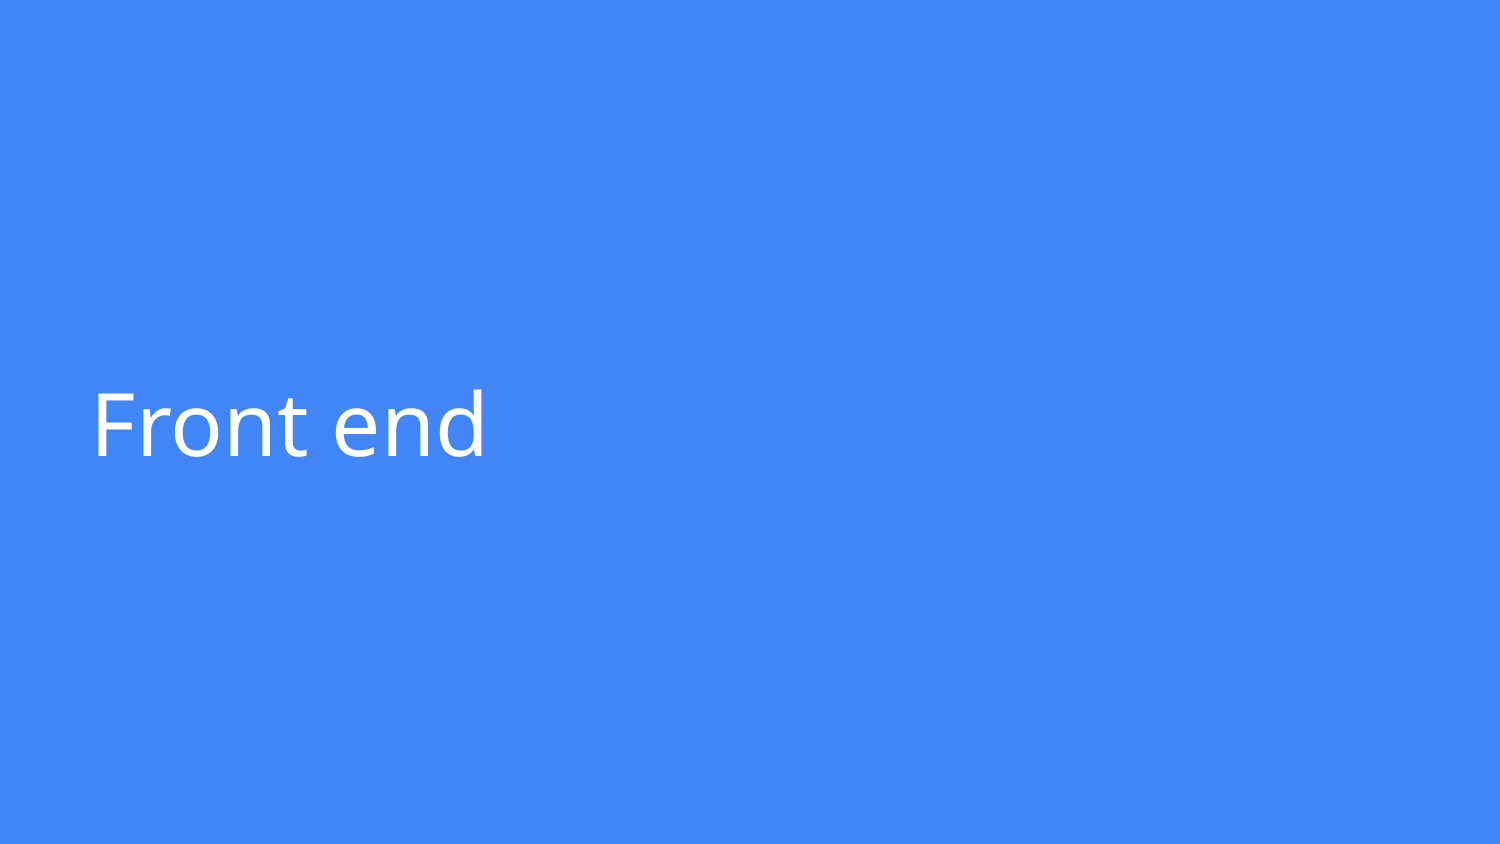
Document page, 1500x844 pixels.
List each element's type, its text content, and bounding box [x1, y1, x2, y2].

title Front end [75, 338, 1425, 505]
